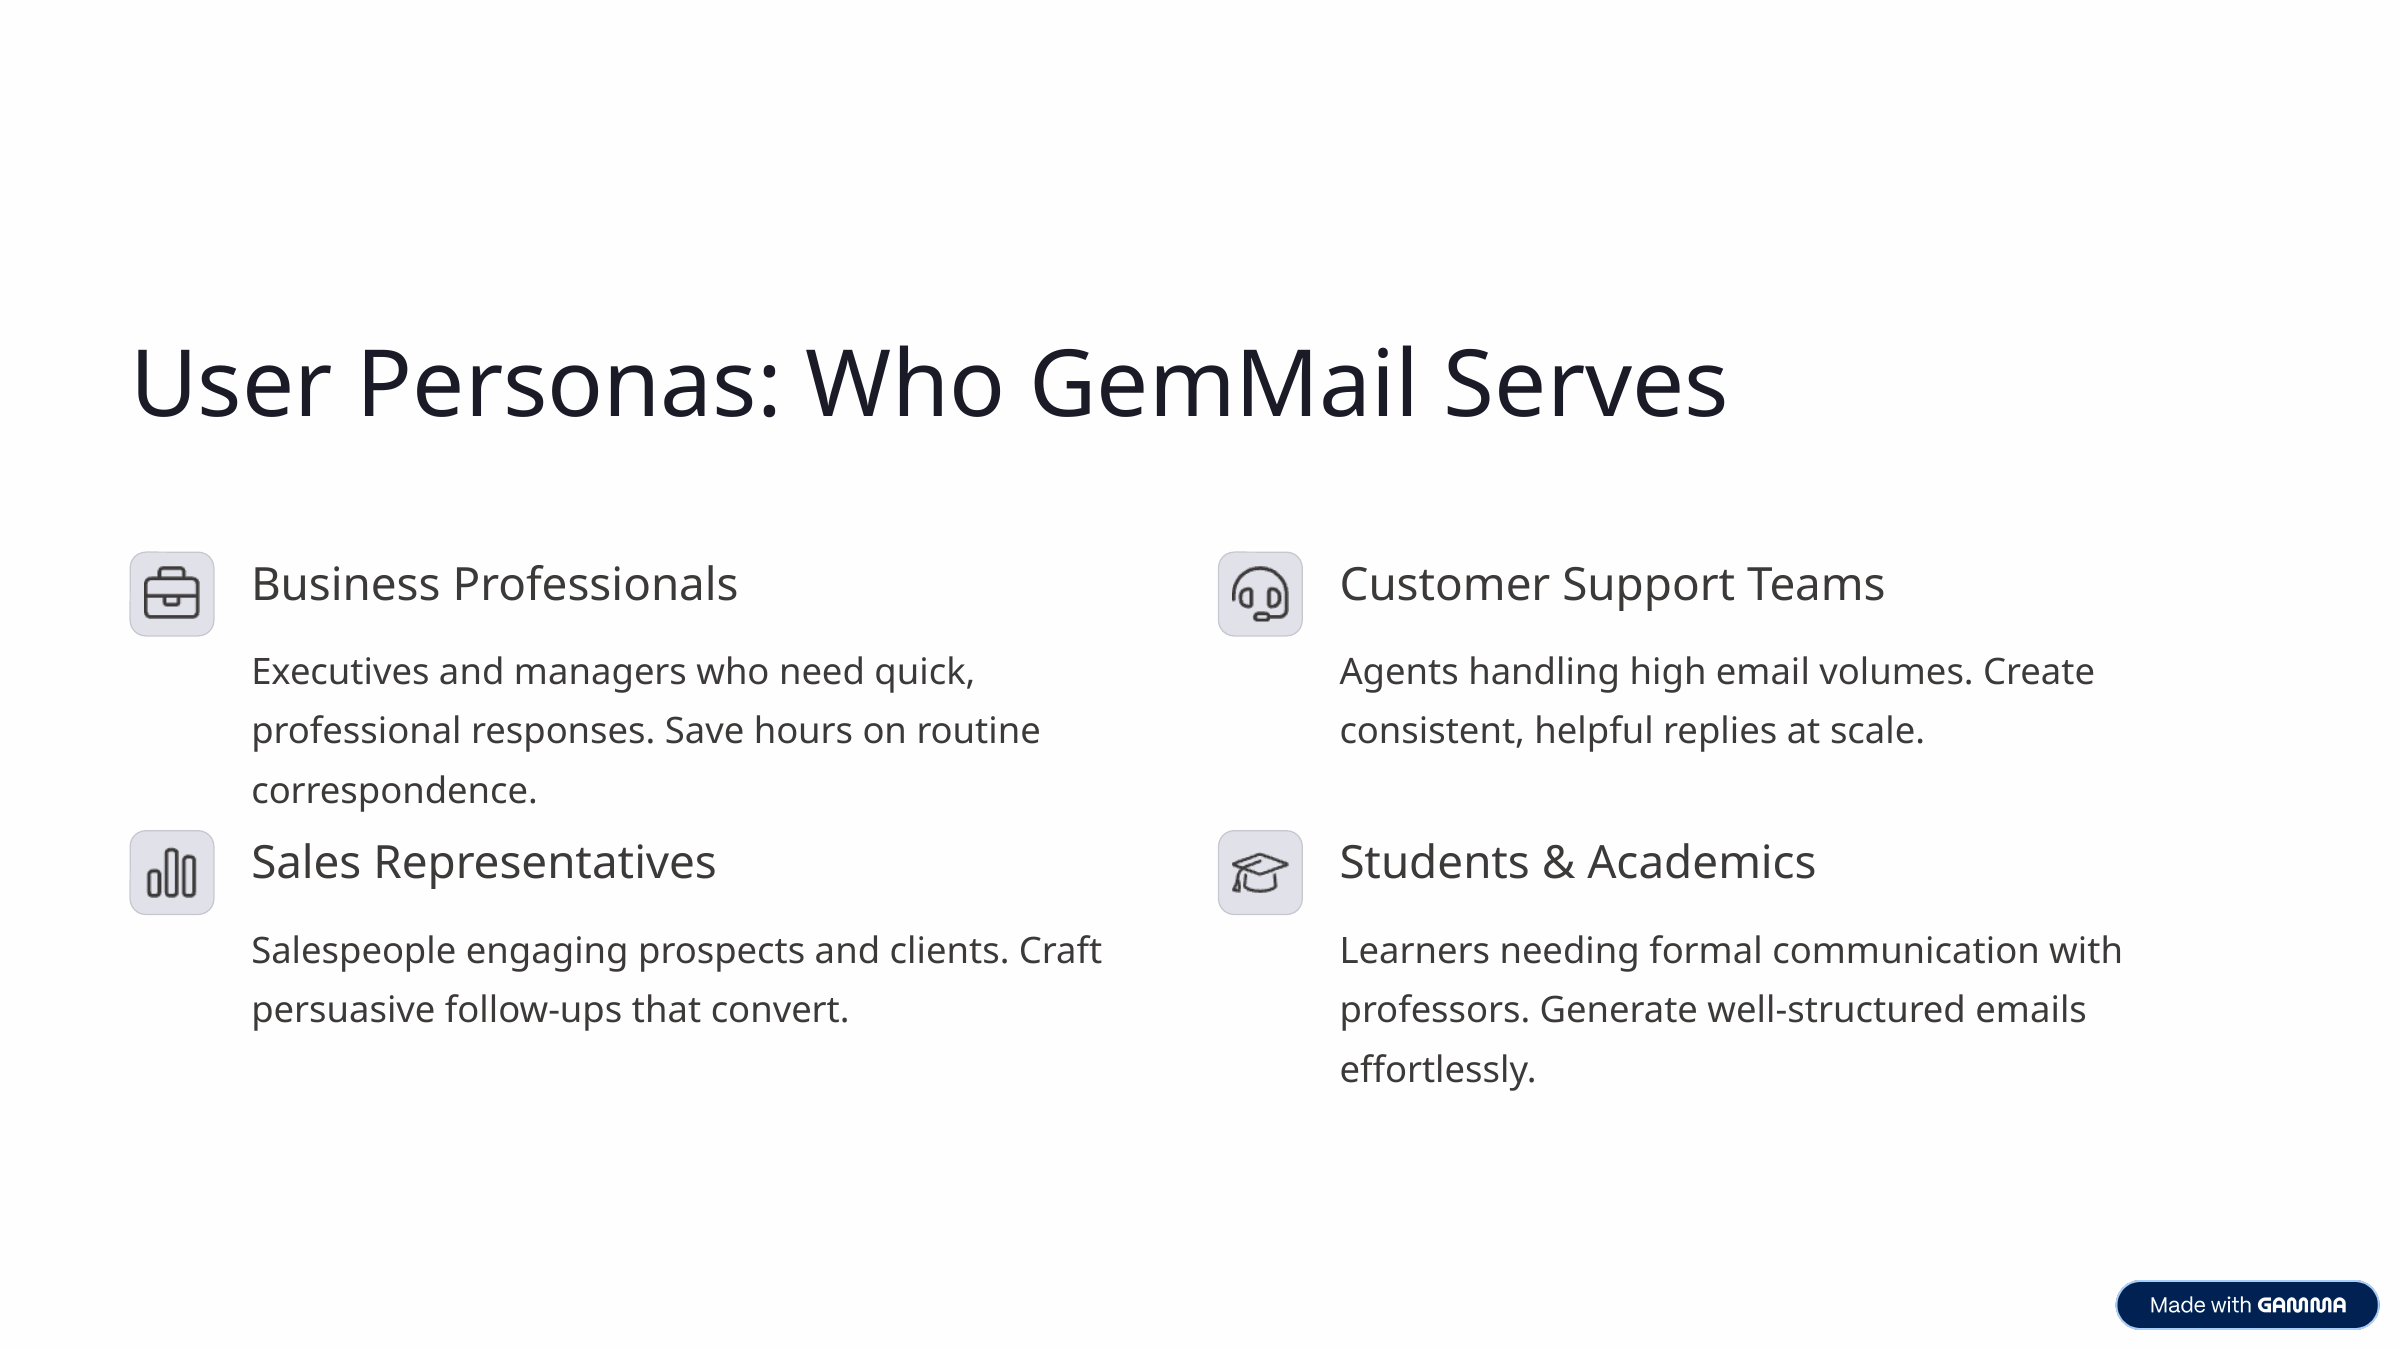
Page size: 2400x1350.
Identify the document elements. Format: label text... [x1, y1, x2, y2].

picture [144, 837, 200, 908]
text_box Customer Support Teams [1339, 552, 1886, 611]
picture [1232, 559, 1289, 629]
picture [1232, 837, 1289, 908]
text_box Students & Academics [1339, 830, 1824, 889]
text_box [1218, 552, 1303, 636]
picture [2106, 1271, 2389, 1339]
text_box Agents handling high email volumes. Create consistent, helpful replies at scale. [1339, 632, 2270, 752]
text_box Learners needing formal communication with professors. Generate well-structured emails effortlessly. [1339, 911, 2270, 1031]
text_box [1218, 830, 1303, 915]
text_box Executives and managers who need quick, professional responses. Save hours on routine correspondence. [251, 632, 1182, 752]
text_box Business Professionals [251, 552, 738, 611]
text_box Sales Representatives [251, 830, 725, 889]
picture [144, 559, 200, 629]
text_box Salespeople engaging prospects and clients. Craft persuasive follow-ups that convert. [251, 911, 1182, 1031]
text_box [130, 552, 214, 636]
text_box [130, 830, 214, 915]
text_box User Personas: Who GemMail Serves [130, 319, 1712, 436]
